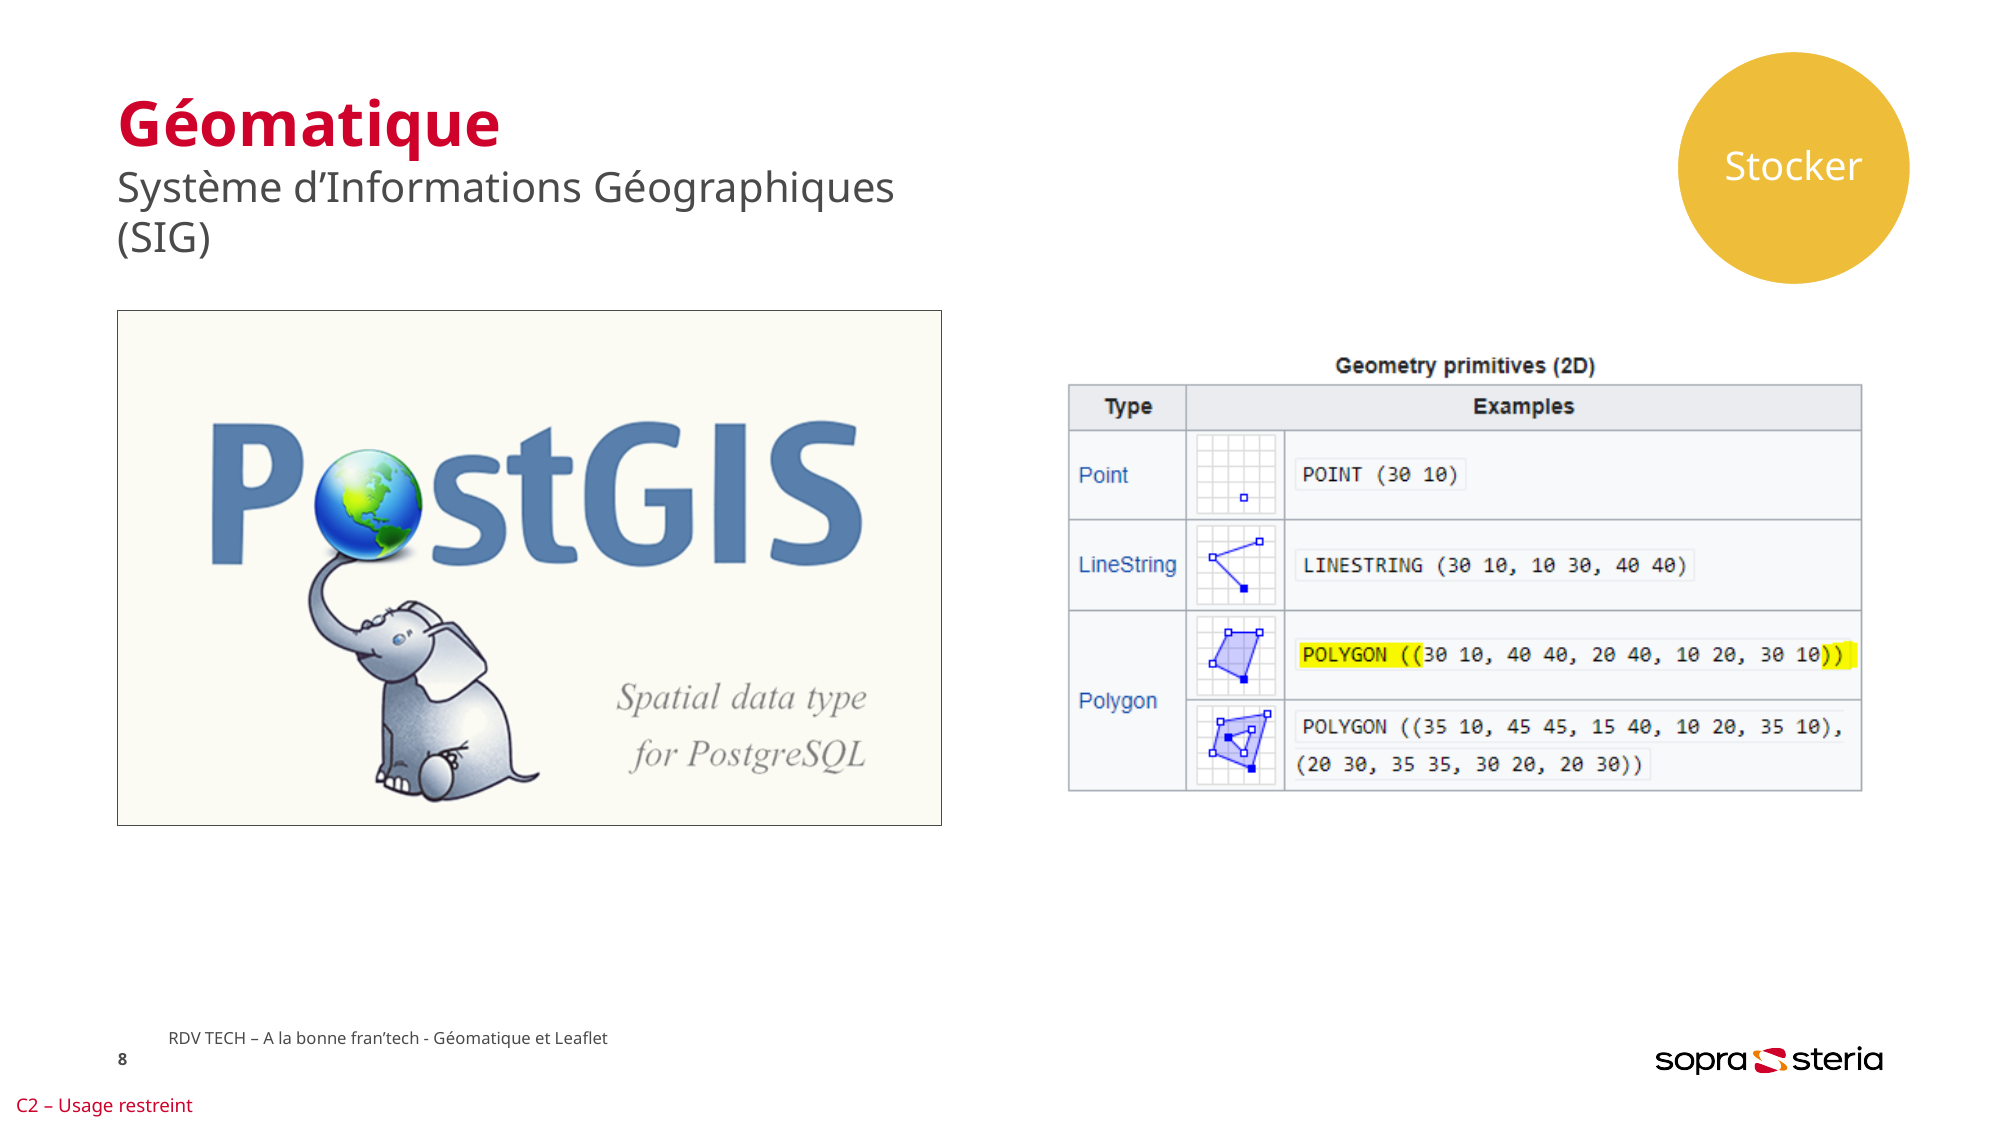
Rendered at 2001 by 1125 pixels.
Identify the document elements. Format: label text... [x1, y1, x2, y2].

slide_number 8 [117, 1039, 177, 1081]
picture [1638, 1028, 1900, 1093]
picture [117, 310, 942, 826]
picture [1059, 339, 1872, 798]
title Géomatique [117, 5, 1122, 159]
text_box Stocker [1675, 50, 1912, 286]
footer RDV TECH – A la bonne fran’tech - Géomatique et Leaflet [168, 1017, 759, 1059]
list Système d’Informations Géographiques (SIG) [117, 160, 972, 220]
